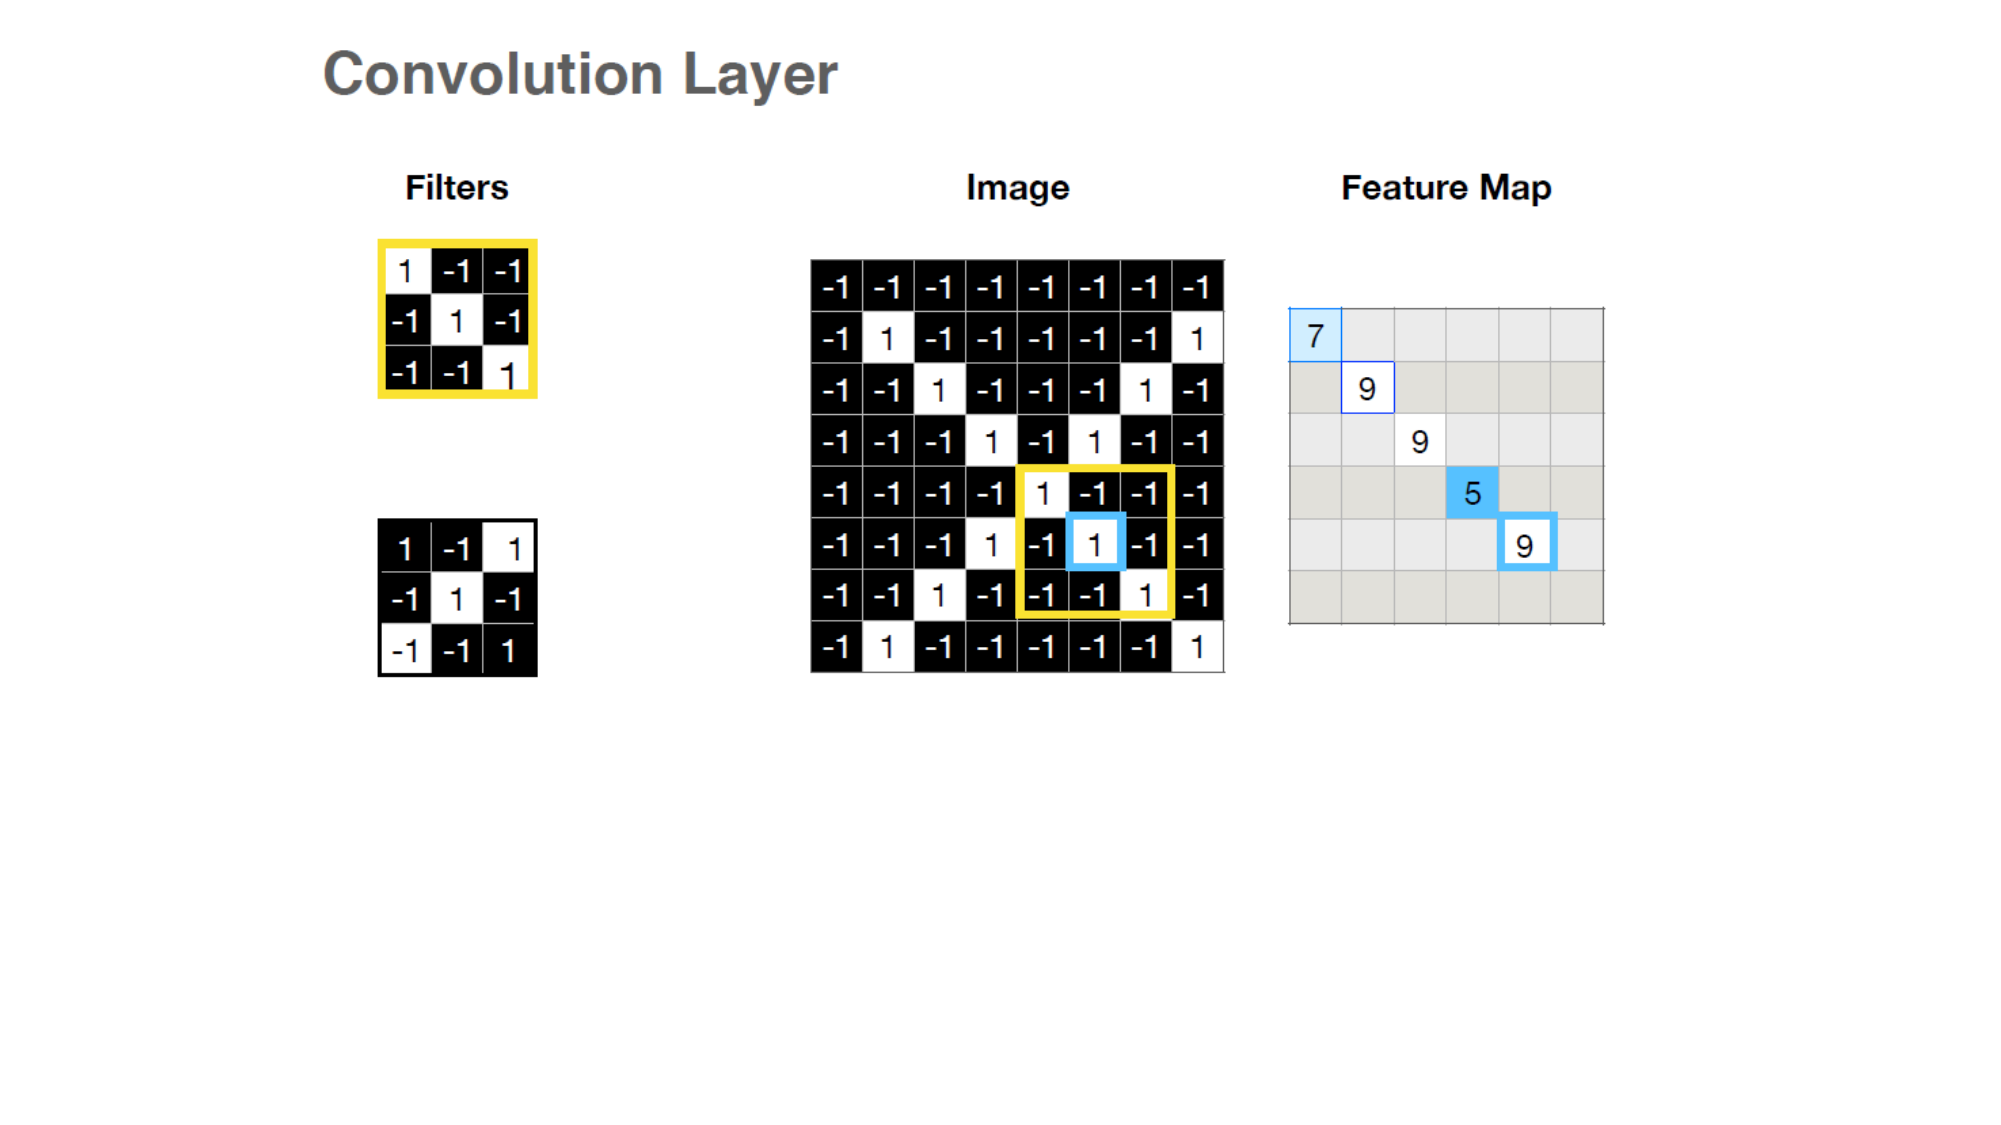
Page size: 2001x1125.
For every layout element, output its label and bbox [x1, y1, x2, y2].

picture [253, 7, 1748, 1125]
